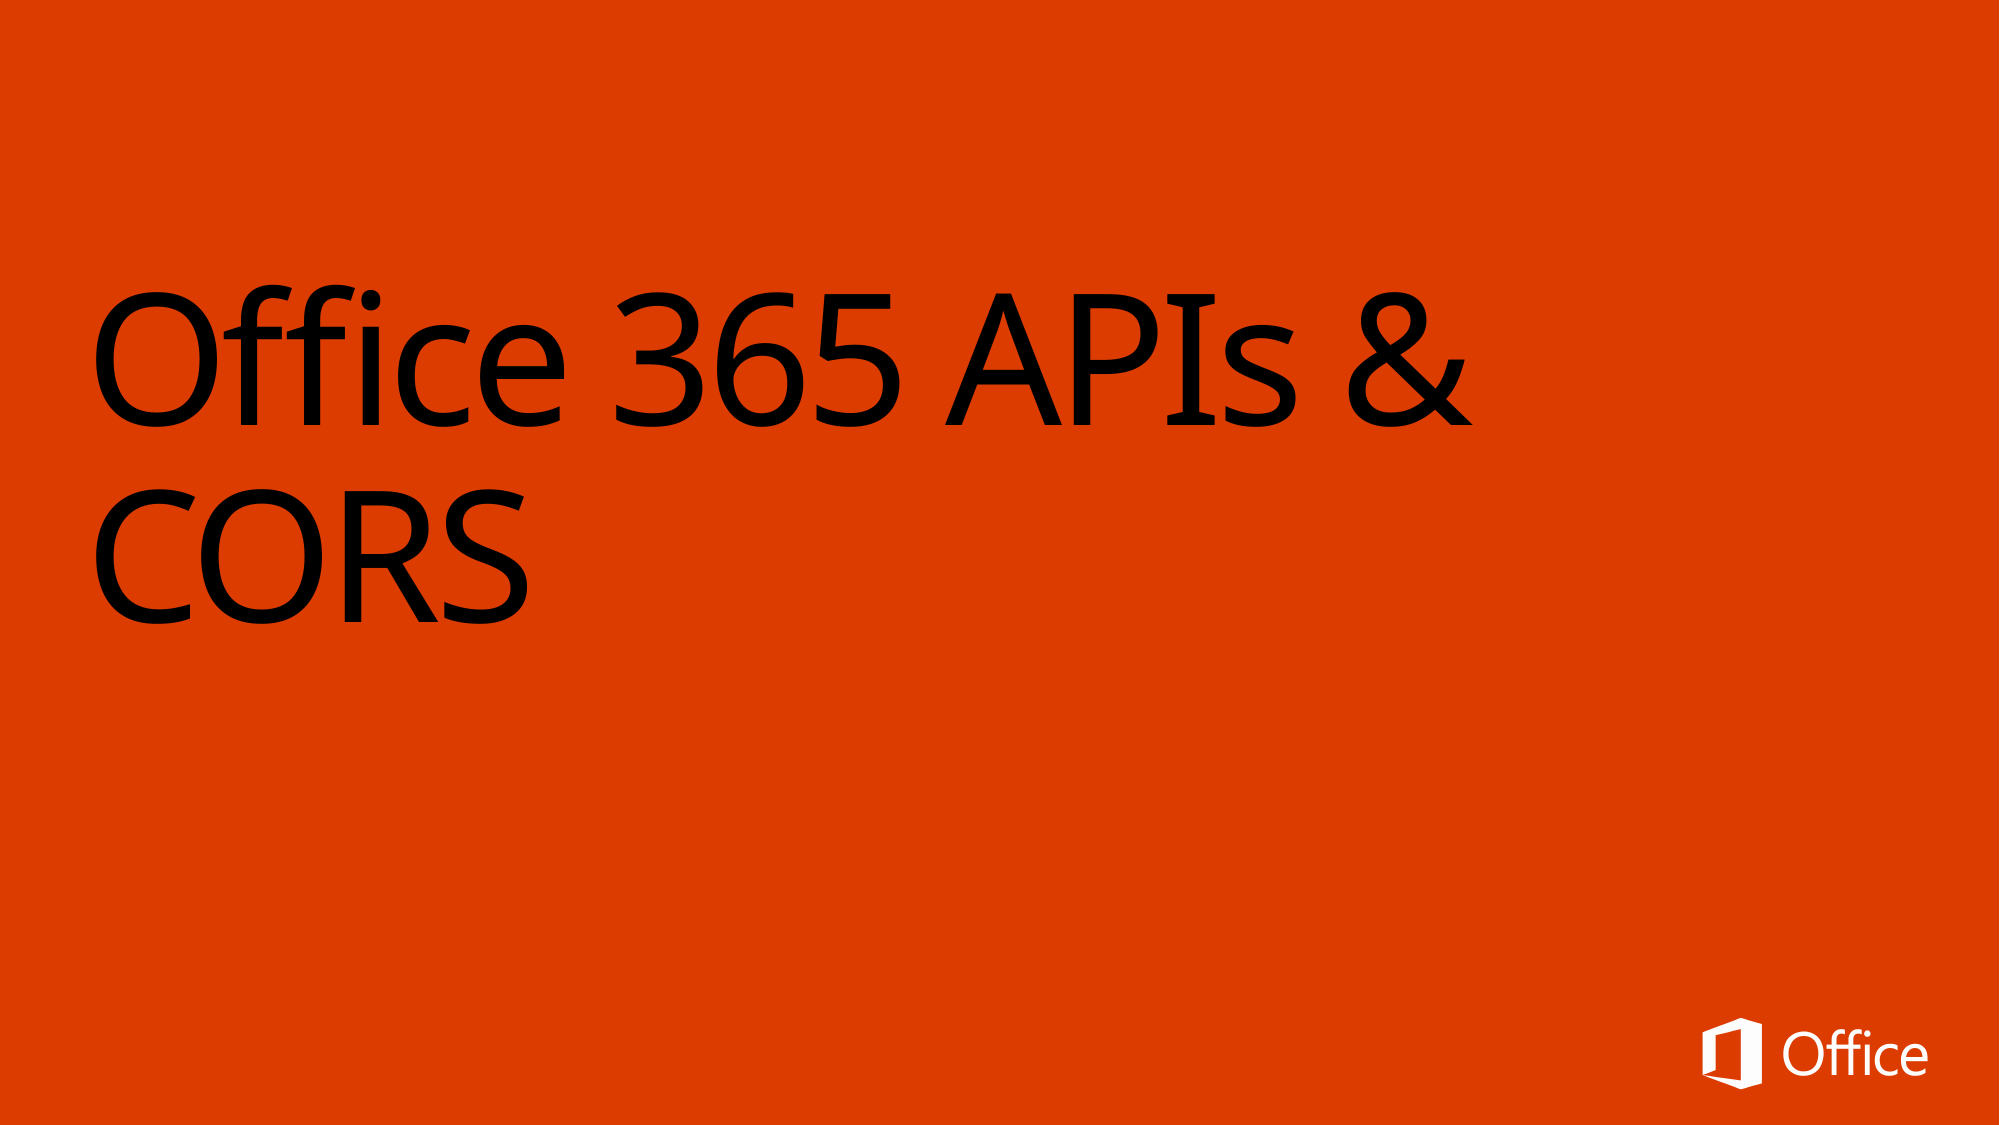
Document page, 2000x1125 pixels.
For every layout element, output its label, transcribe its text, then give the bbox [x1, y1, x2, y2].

picture [1672, 986, 1958, 1121]
title Office 365 APIs & CORS [85, 462, 1914, 663]
